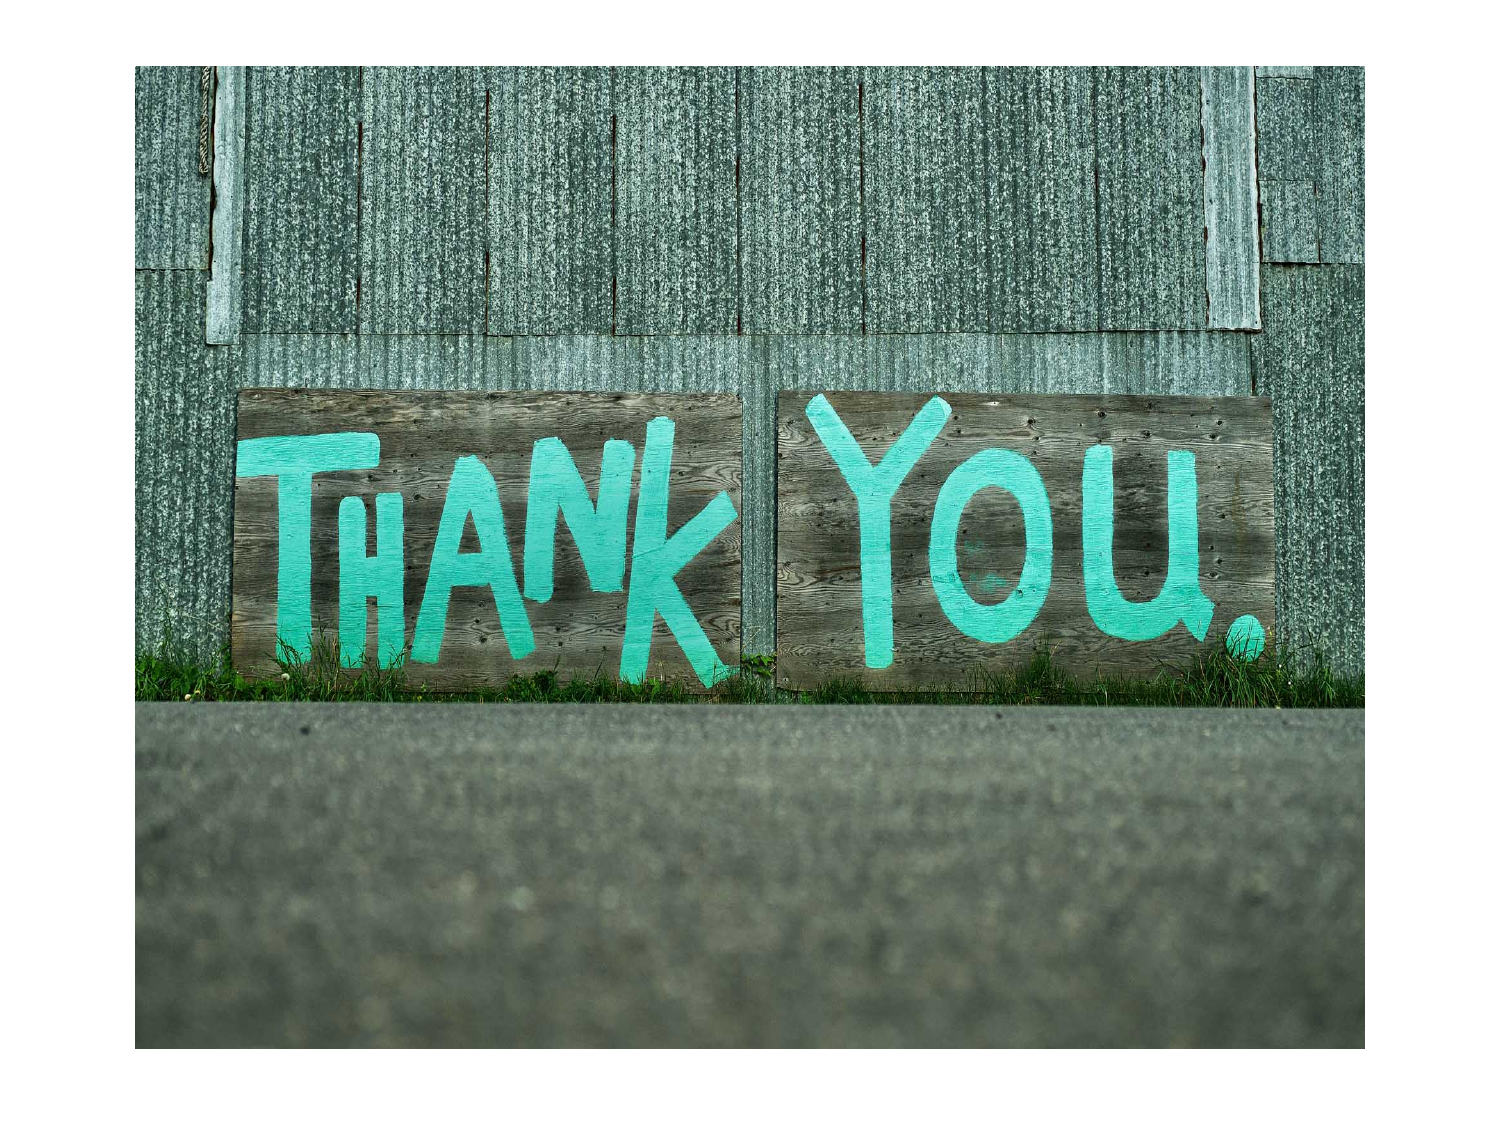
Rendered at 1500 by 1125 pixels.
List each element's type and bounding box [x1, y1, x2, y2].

picture [135, 66, 1365, 1050]
